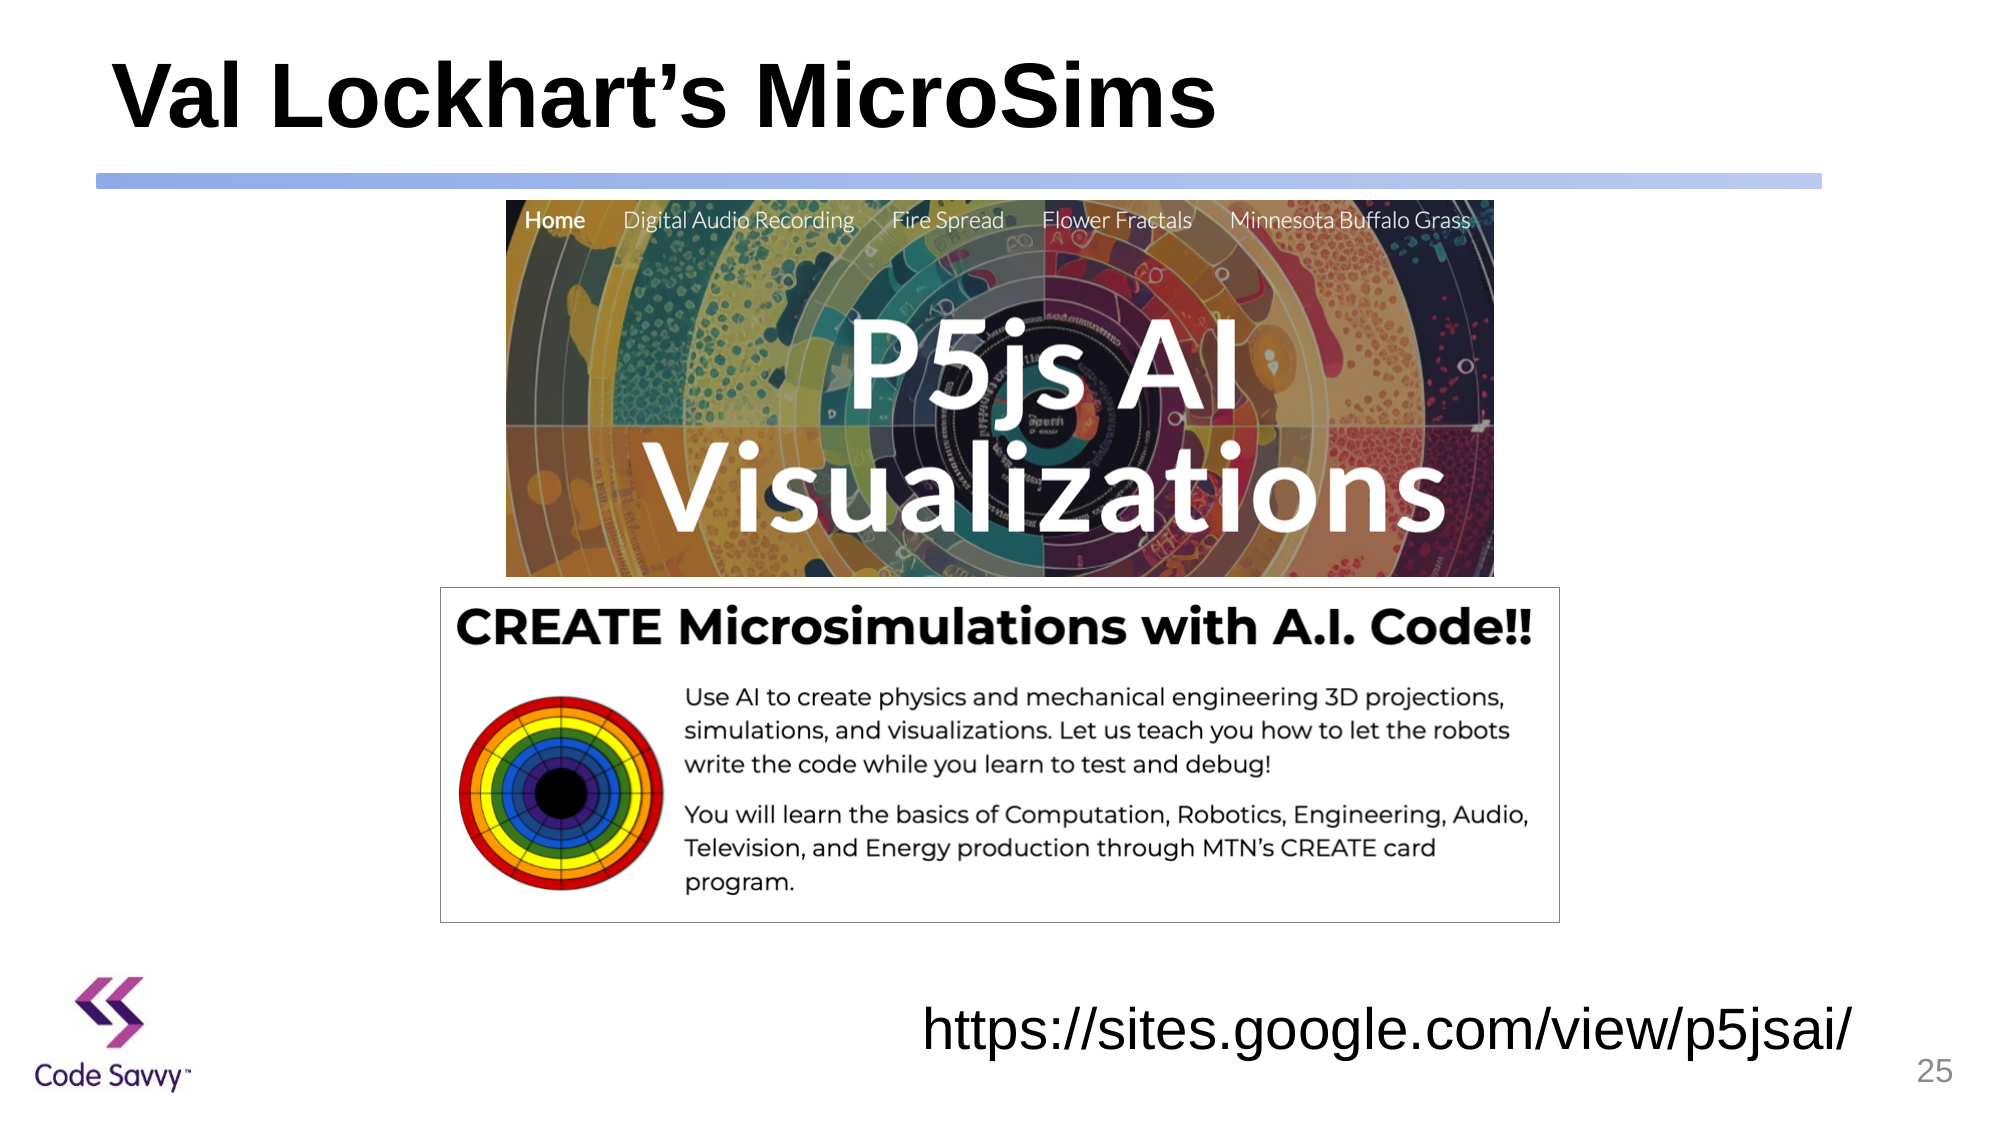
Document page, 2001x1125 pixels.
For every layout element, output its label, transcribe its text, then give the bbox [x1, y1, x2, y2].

picture [440, 586, 1560, 923]
title Val Lockhart’s MicroSims [96, 26, 1822, 169]
text_box https://sites.google.com/view/p5jsai/ [907, 991, 1969, 1098]
picture [31, 971, 196, 1096]
picture [506, 200, 1494, 577]
